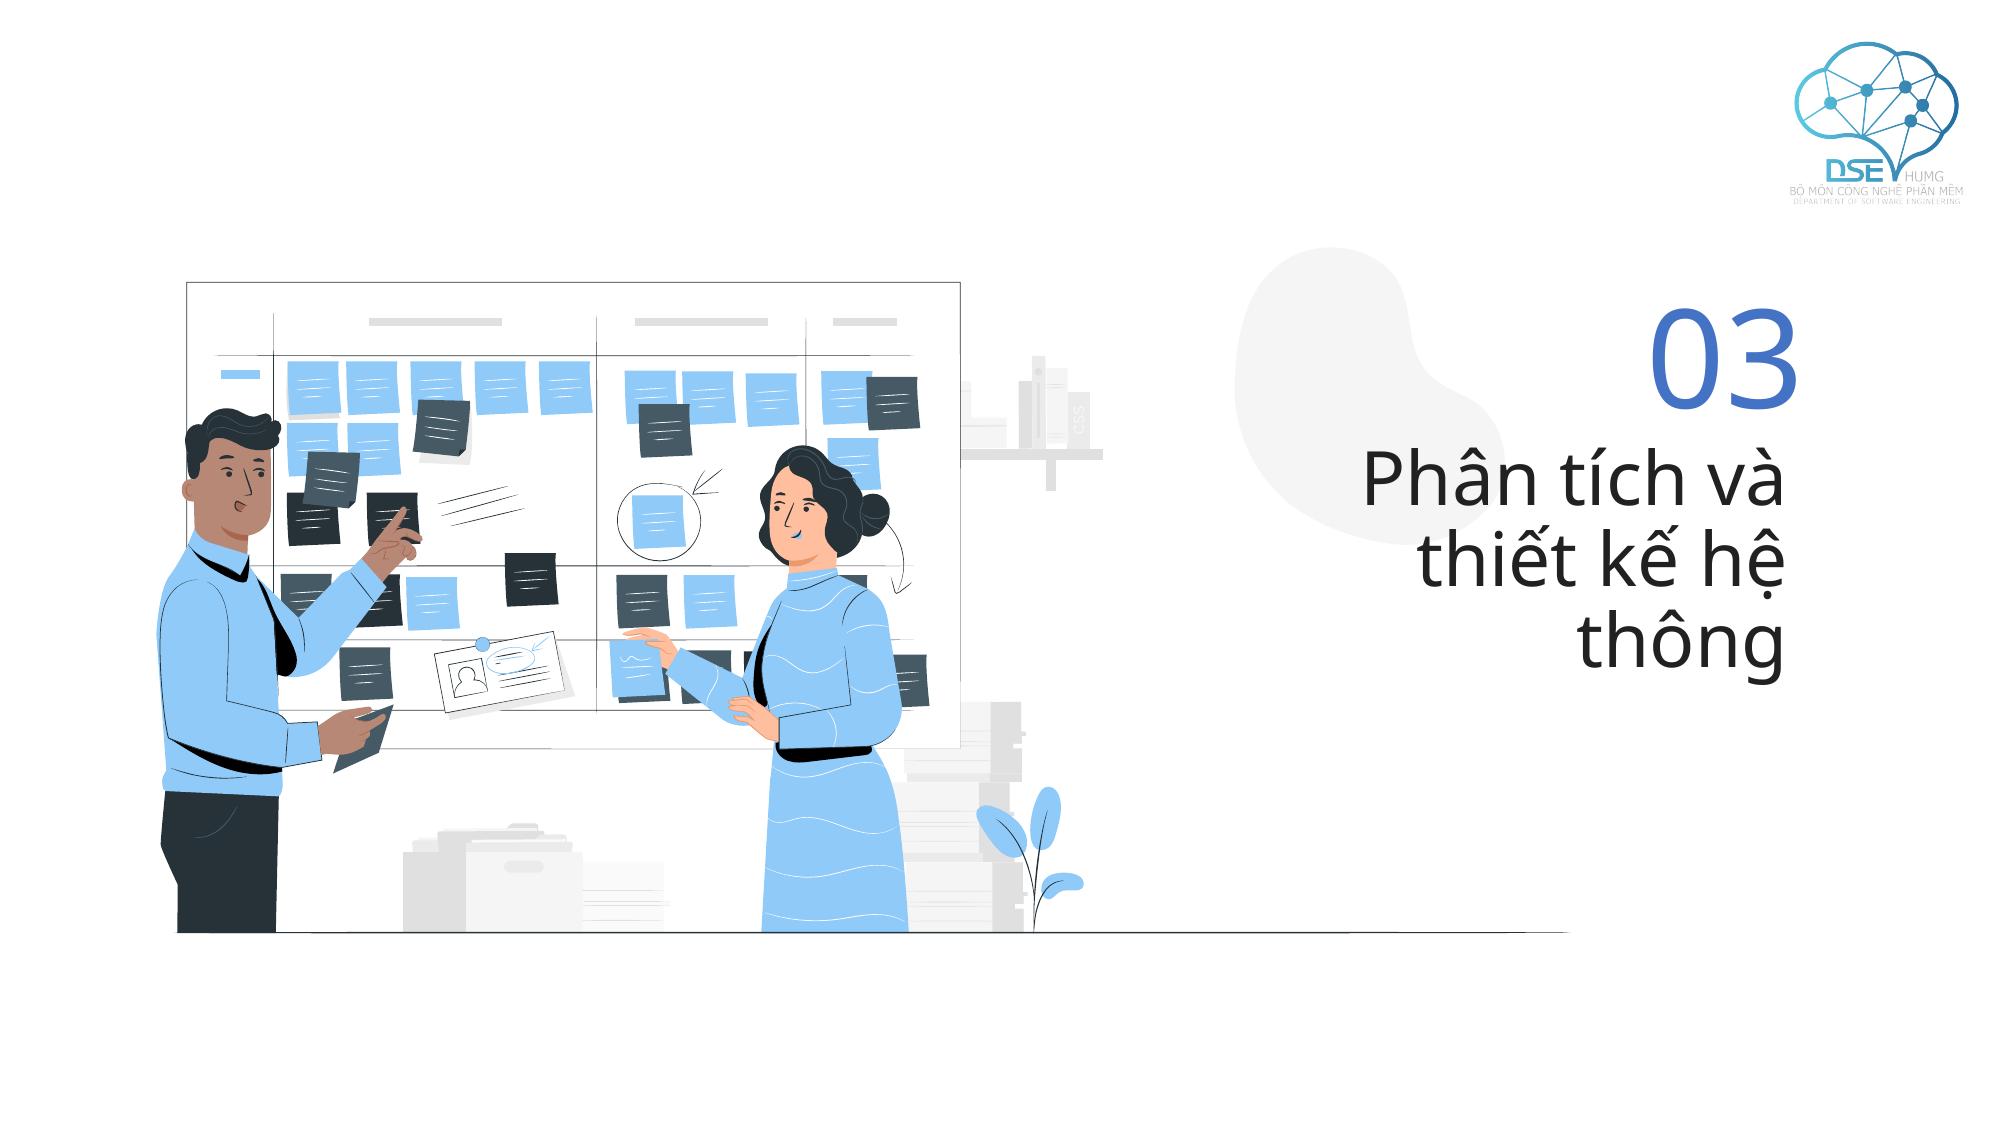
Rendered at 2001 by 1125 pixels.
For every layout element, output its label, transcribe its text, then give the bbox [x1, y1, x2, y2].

title 03 [1556, 249, 1805, 478]
picture [1725, 0, 2001, 263]
title Phân tích và thiết kế hệ thông [1212, 420, 1788, 705]
